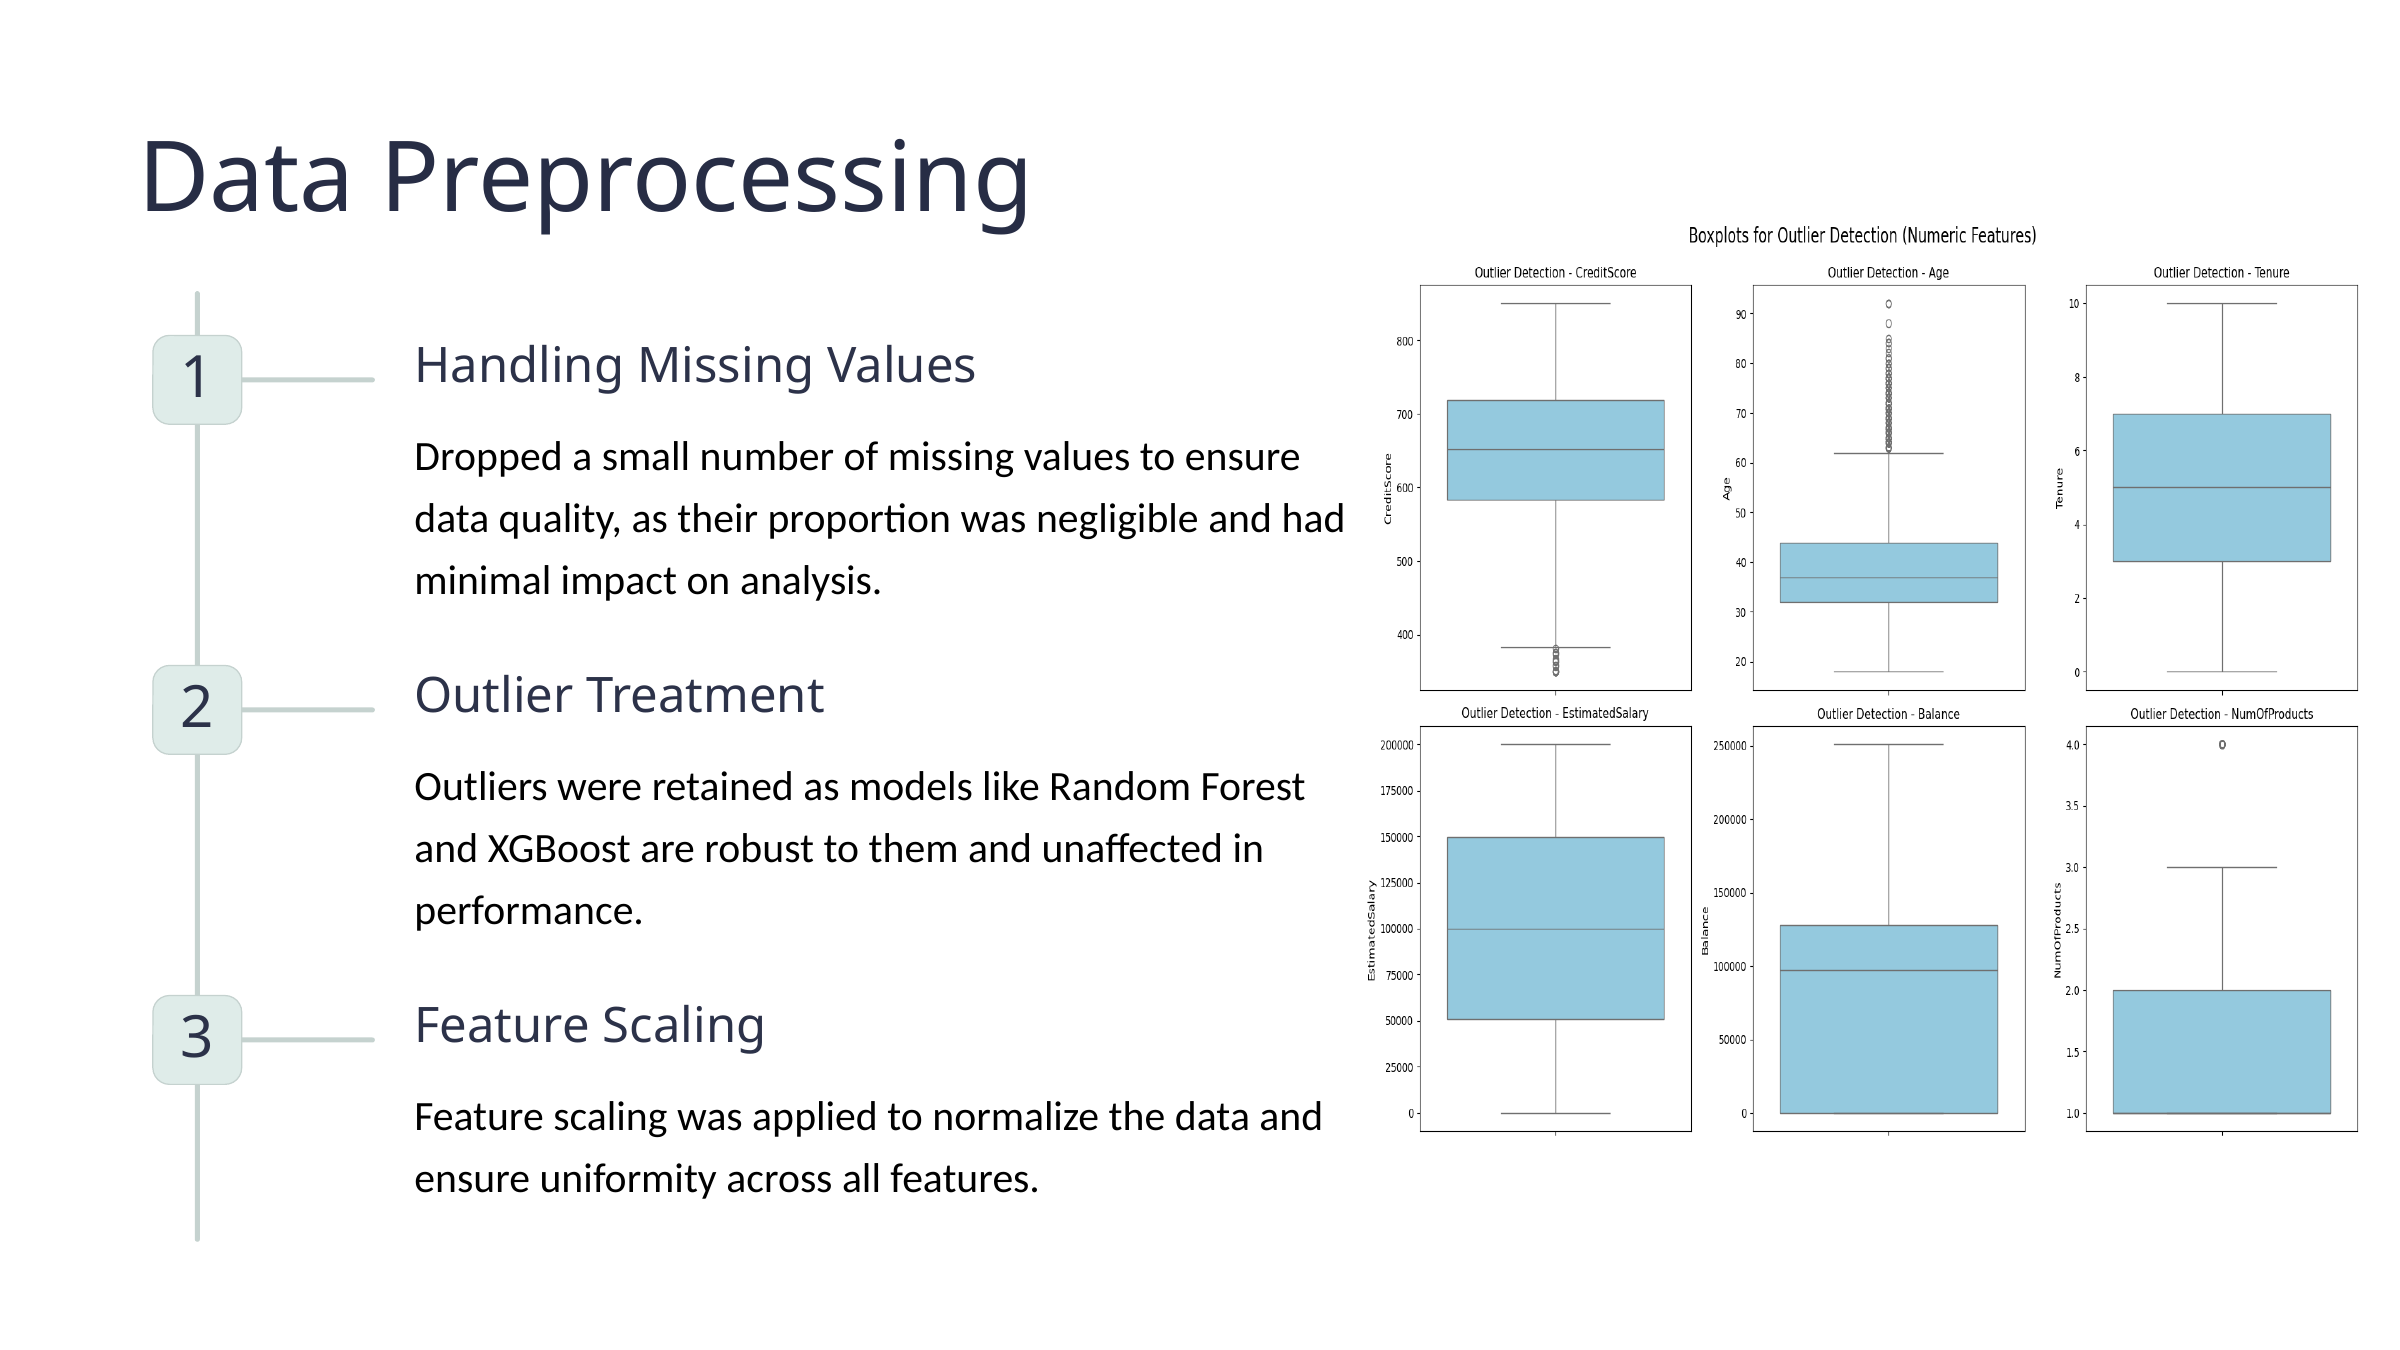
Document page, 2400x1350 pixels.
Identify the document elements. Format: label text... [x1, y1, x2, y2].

text_box Outlier Treatment [414, 660, 908, 723]
text_box [194, 1085, 200, 1242]
text_box [194, 291, 200, 335]
text_box Handling Missing Values [414, 330, 937, 393]
picture [1361, 217, 2363, 1144]
text_box 3 [182, 1010, 213, 1070]
text_box 1 [188, 350, 207, 410]
text_box [194, 755, 200, 995]
text_box Dropped a small number of missing values to ensure data quality, as their proportion was negligible and had minimal impact on analysis. [414, 415, 1361, 604]
text_box Feature scaling was applied to normalize the data and ensure uniformity across all features. [414, 1075, 1362, 1203]
text_box [152, 995, 242, 1085]
text_box Data Preprocessing [138, 108, 1126, 232]
text_box Outliers were retained as models like Random Forest and XGBoost are robust to them and unaffected in performance. [414, 745, 1361, 935]
text_box [242, 707, 375, 713]
text_box [194, 425, 200, 665]
text_box [152, 665, 242, 755]
text_box [152, 335, 242, 425]
text_box [242, 377, 375, 383]
text_box 2 [182, 680, 213, 740]
text_box [242, 1037, 375, 1043]
text_box Feature Scaling [414, 990, 908, 1053]
